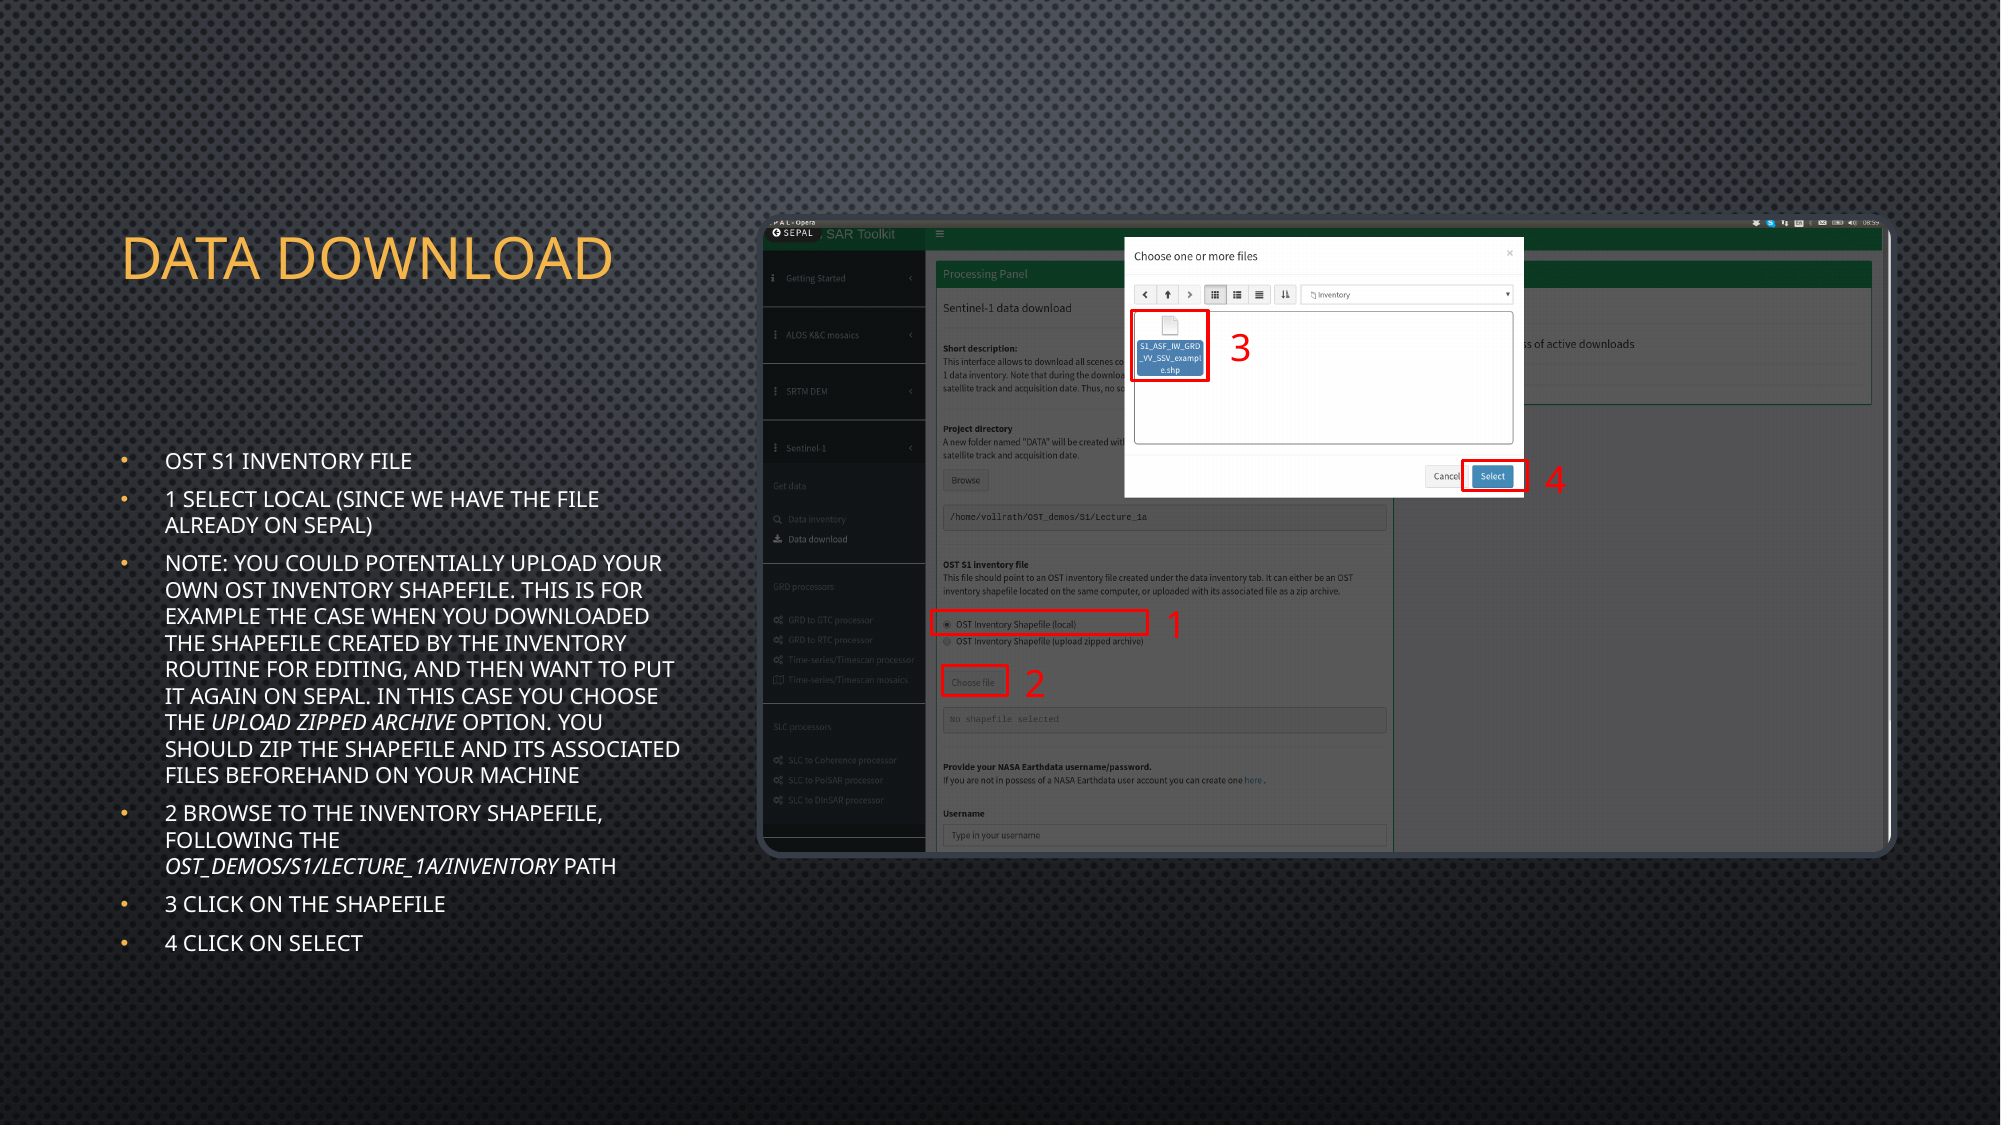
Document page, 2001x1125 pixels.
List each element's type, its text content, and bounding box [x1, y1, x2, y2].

list OST S1 Inventory file 1 Select local (since we have the file already on sepal) Note: You could potentially upload your own OST inventory shapefile. This is for example the case when you downloaded the shapefile created by the inventory routine for editing, and then want to put it again on sepal. In this case you choose the upload zipped archive option. You should zip the shapefile and its associated files beforehand on your machine 2 Browse to the inventory shapefile, following the OST_demos/S1/Lecture_1a/Inventory path 3 Click on the shapefile 4 Click on select [105, 437, 704, 966]
picture [759, 216, 1895, 856]
title Data download [105, 99, 704, 413]
